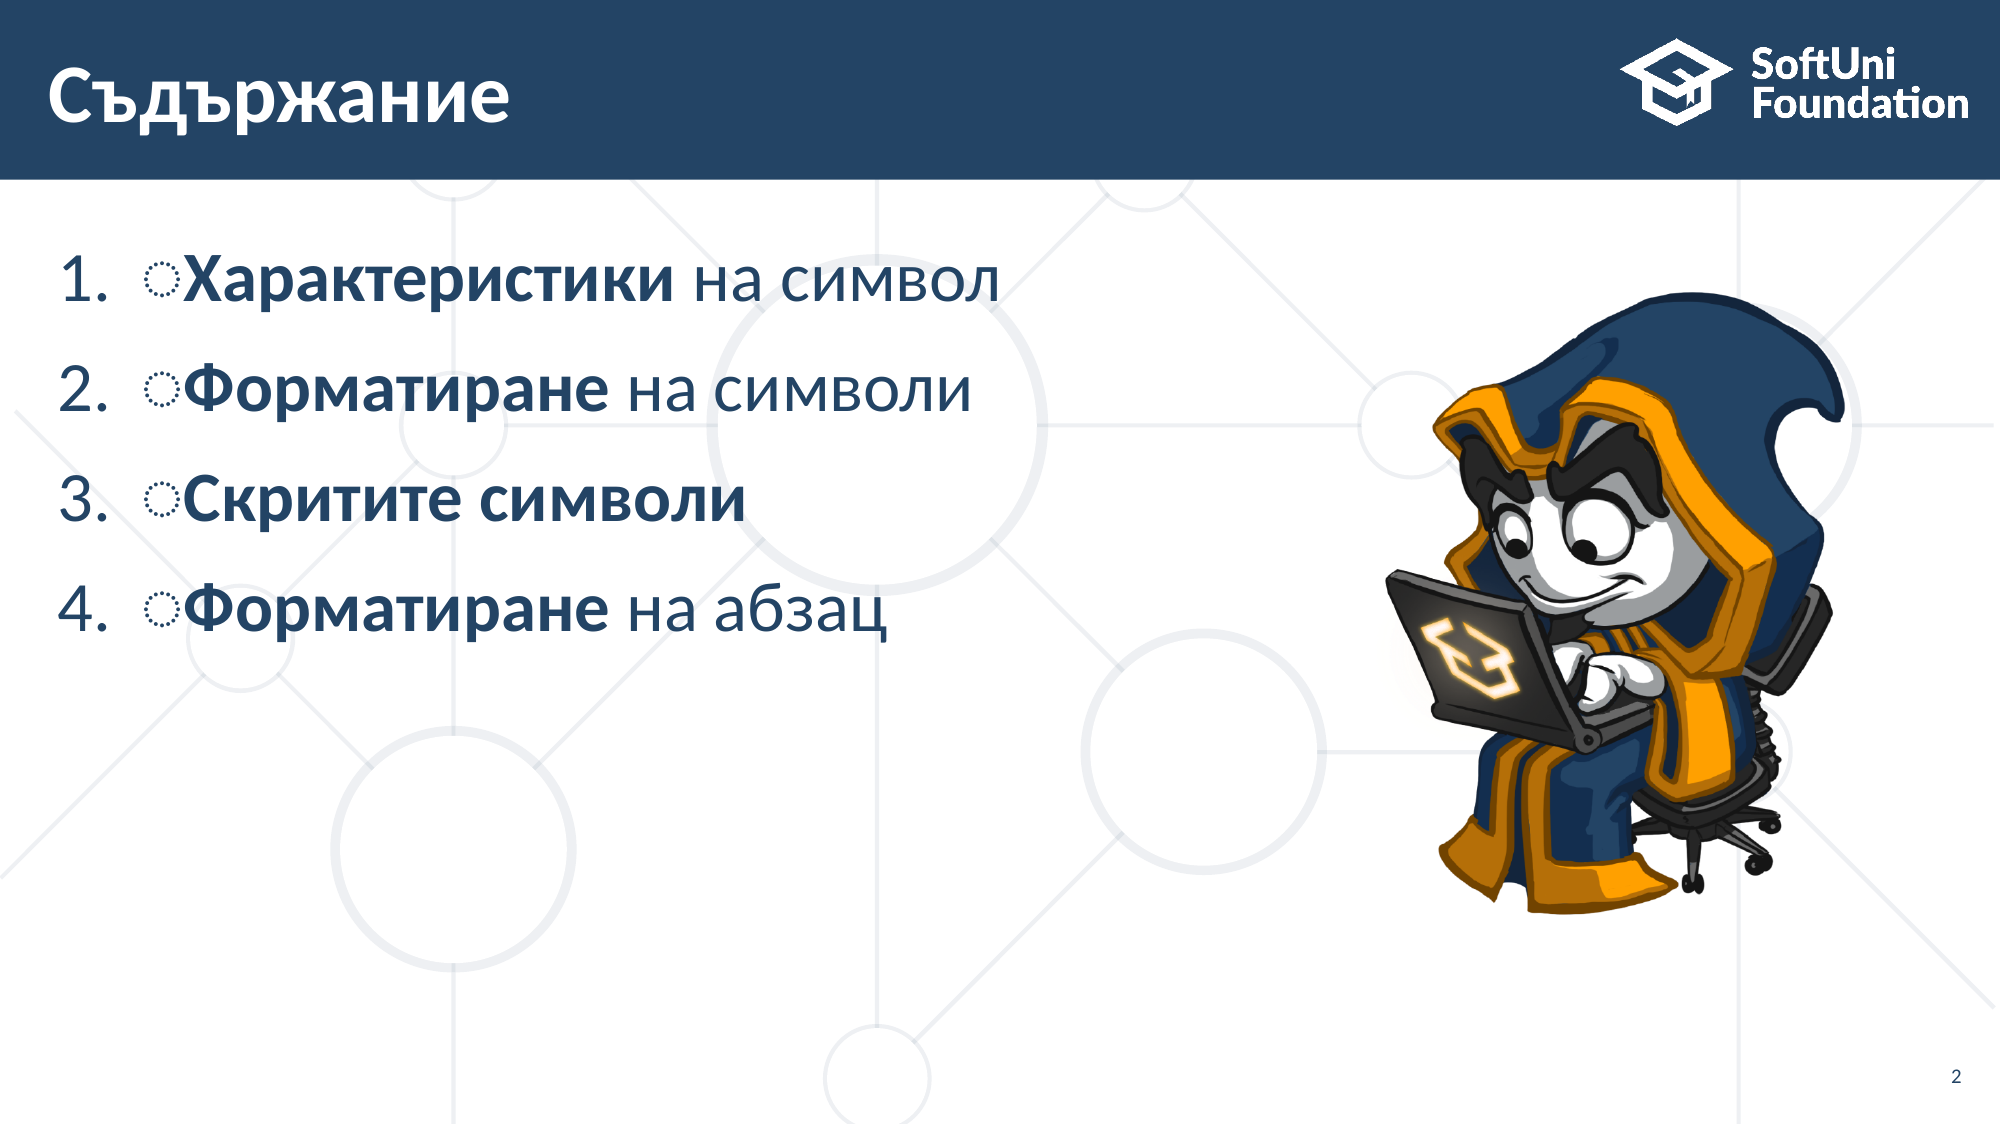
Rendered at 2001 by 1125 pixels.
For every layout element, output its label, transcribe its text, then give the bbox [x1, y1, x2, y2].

title Съдържание [31, 16, 1591, 162]
picture [1462, 231, 1884, 951]
list ͏Характеристики на символ ͏Форматиране на символи ͏Скритите символи ͏Форматиране на абзац [39, 224, 1462, 1101]
picture [1619, 38, 1968, 126]
slide_number 2 [1897, 1049, 1968, 1101]
